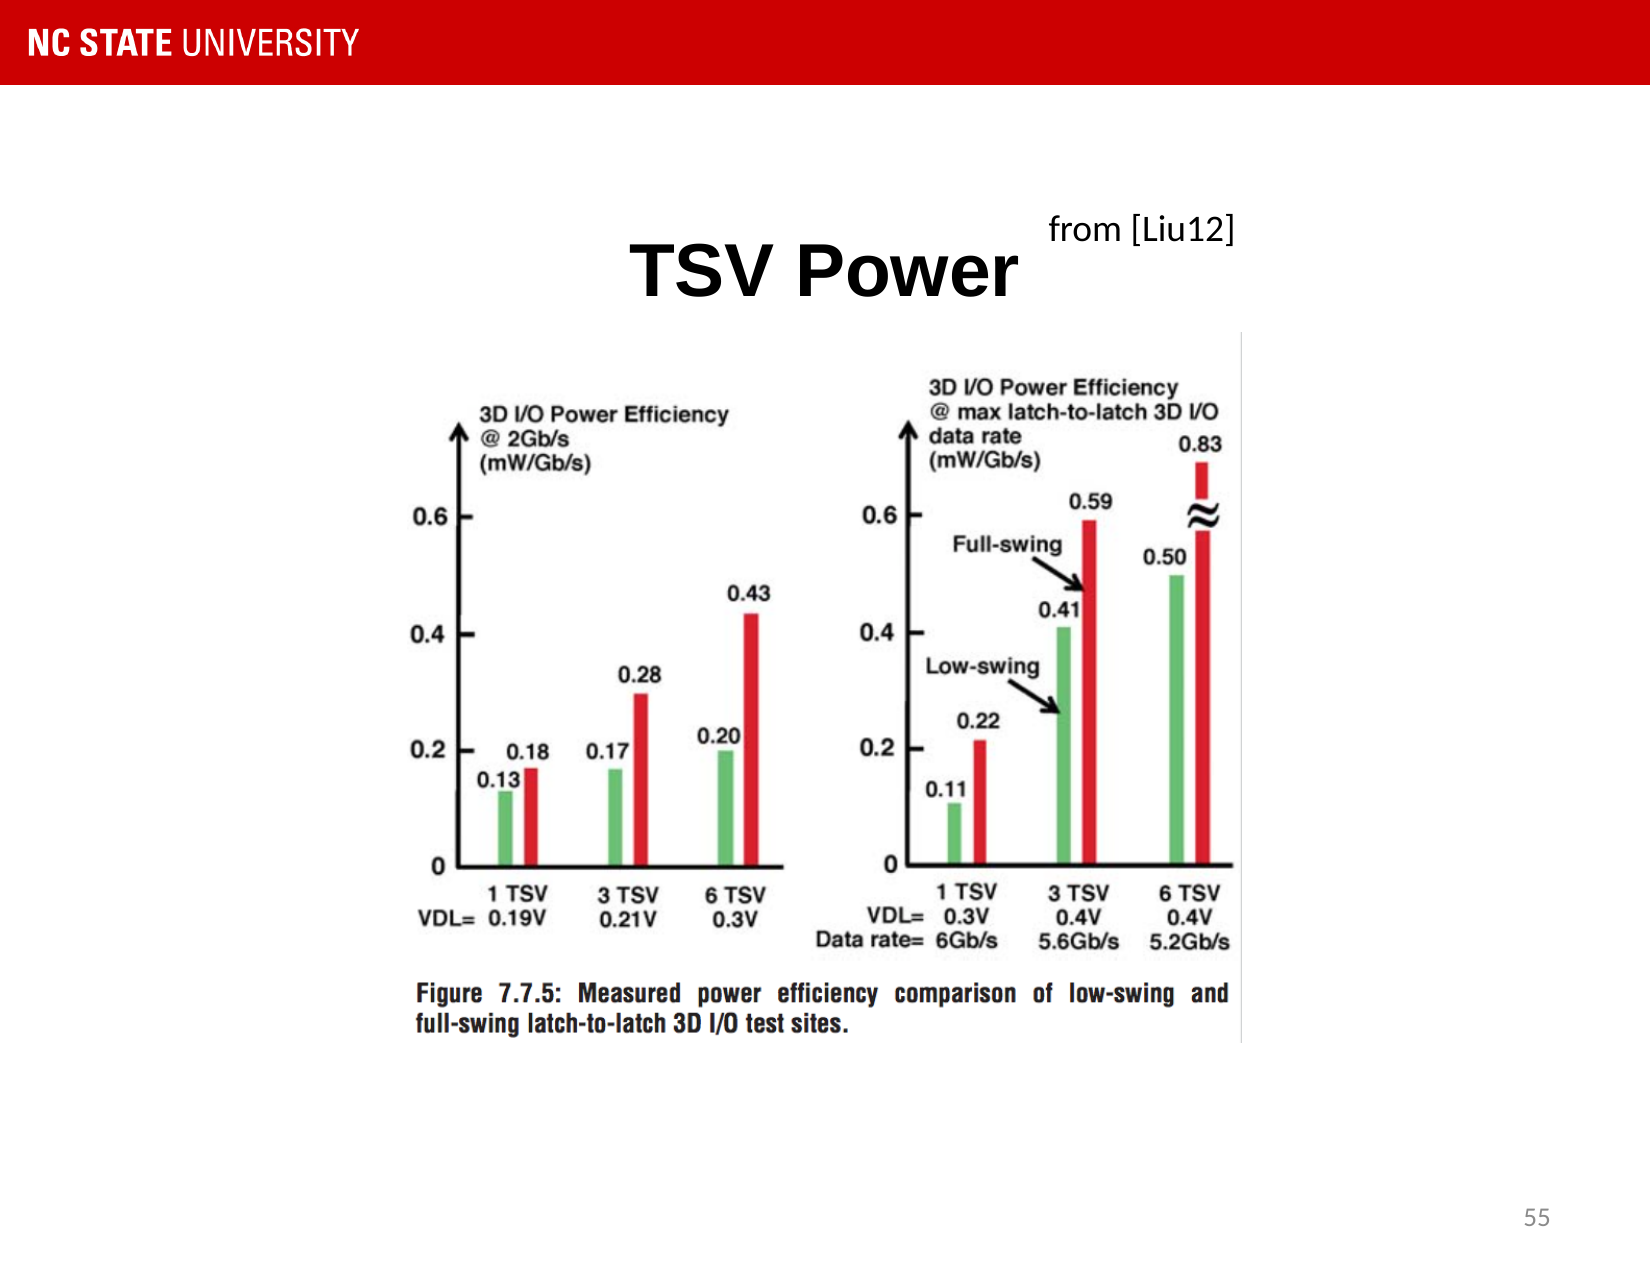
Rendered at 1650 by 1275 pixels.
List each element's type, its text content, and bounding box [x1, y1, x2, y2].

picture [0, 0, 1650, 85]
slide_number 55 [1182, 1181, 1568, 1250]
text_box from [Liu12] [1033, 196, 1251, 257]
title TSV Power [82, 167, 1568, 366]
picture [405, 332, 1242, 1044]
